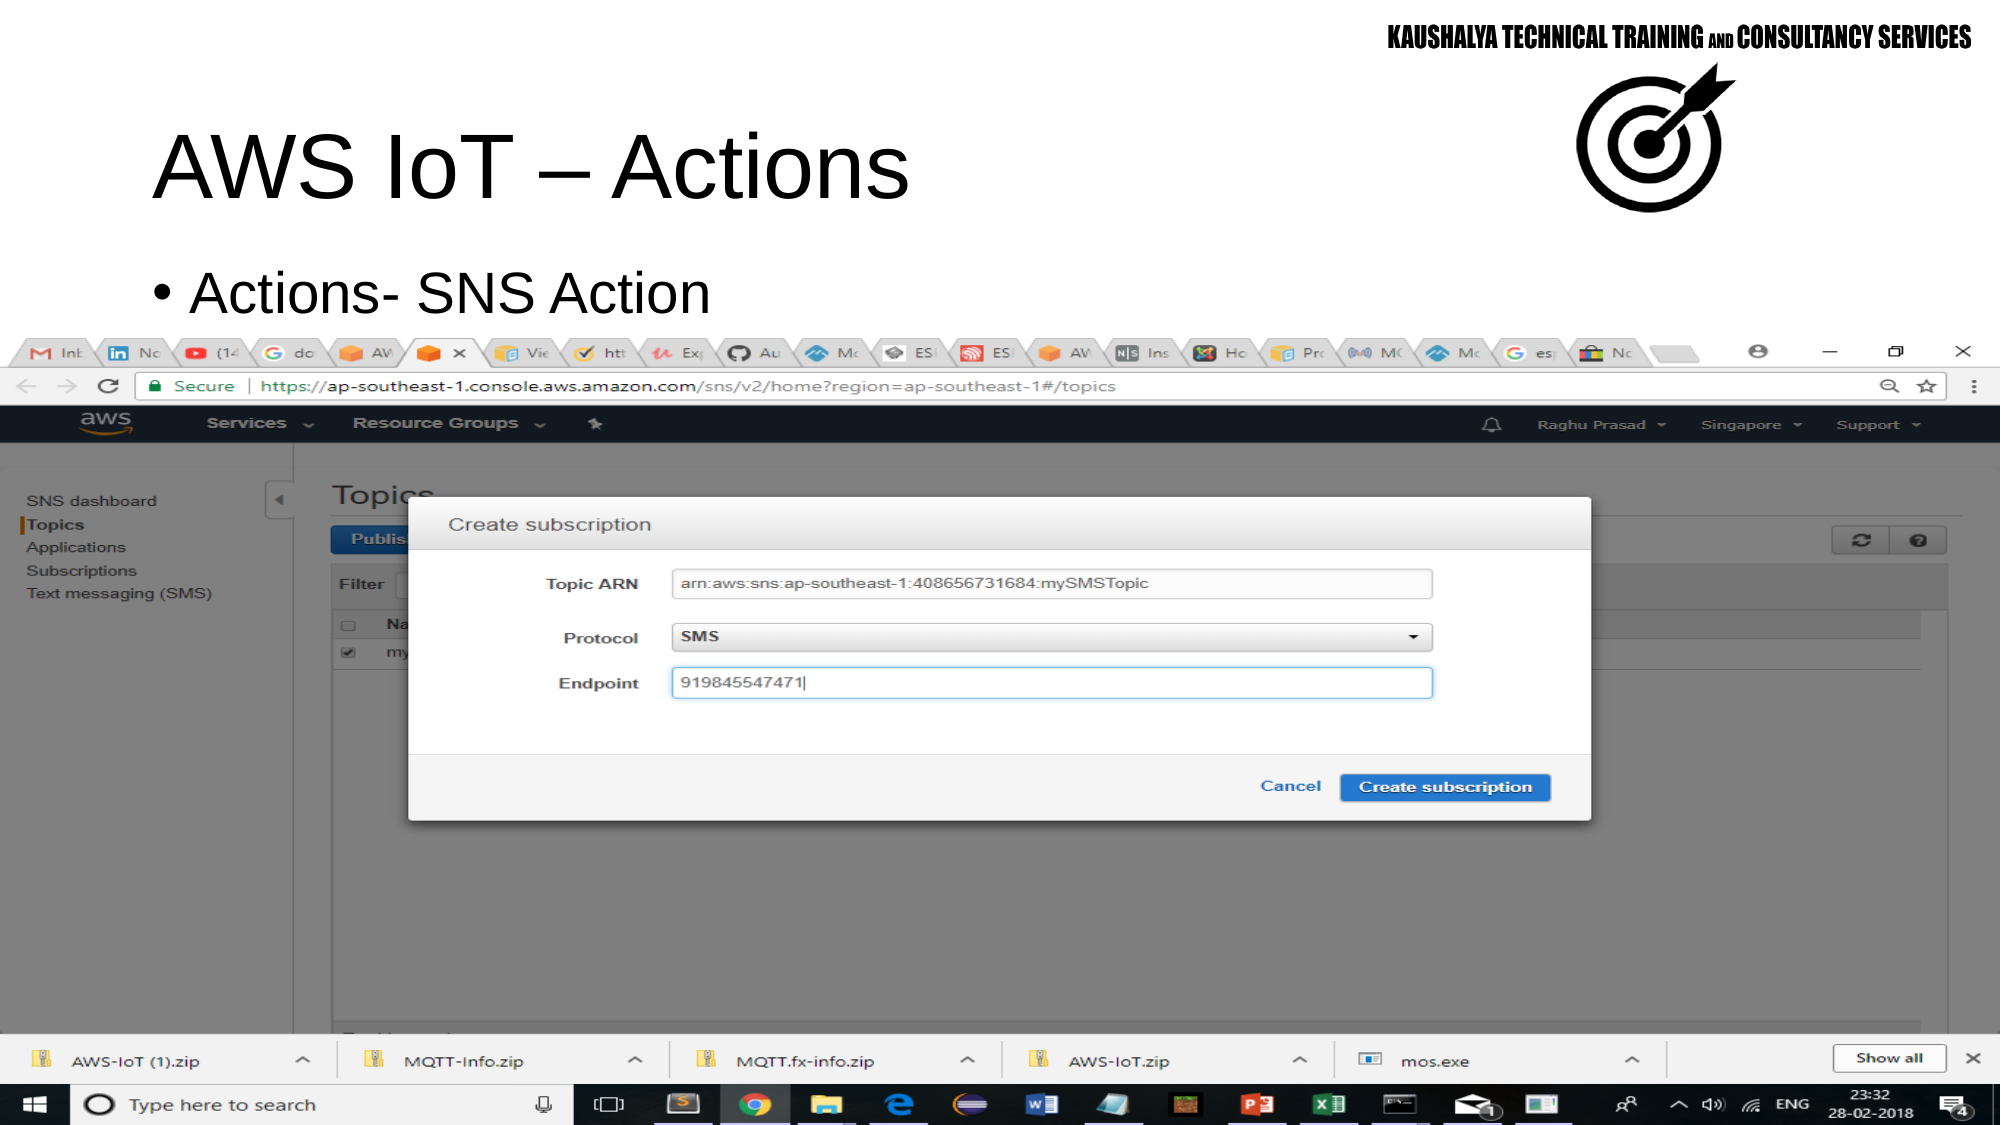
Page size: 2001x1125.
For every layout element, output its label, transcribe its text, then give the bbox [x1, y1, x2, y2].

picture [1358, 2, 1997, 221]
picture [0, 338, 2000, 1125]
title AWS IoT – Actions [137, 59, 1863, 256]
list Actions- SNS Action [137, 256, 1863, 338]
